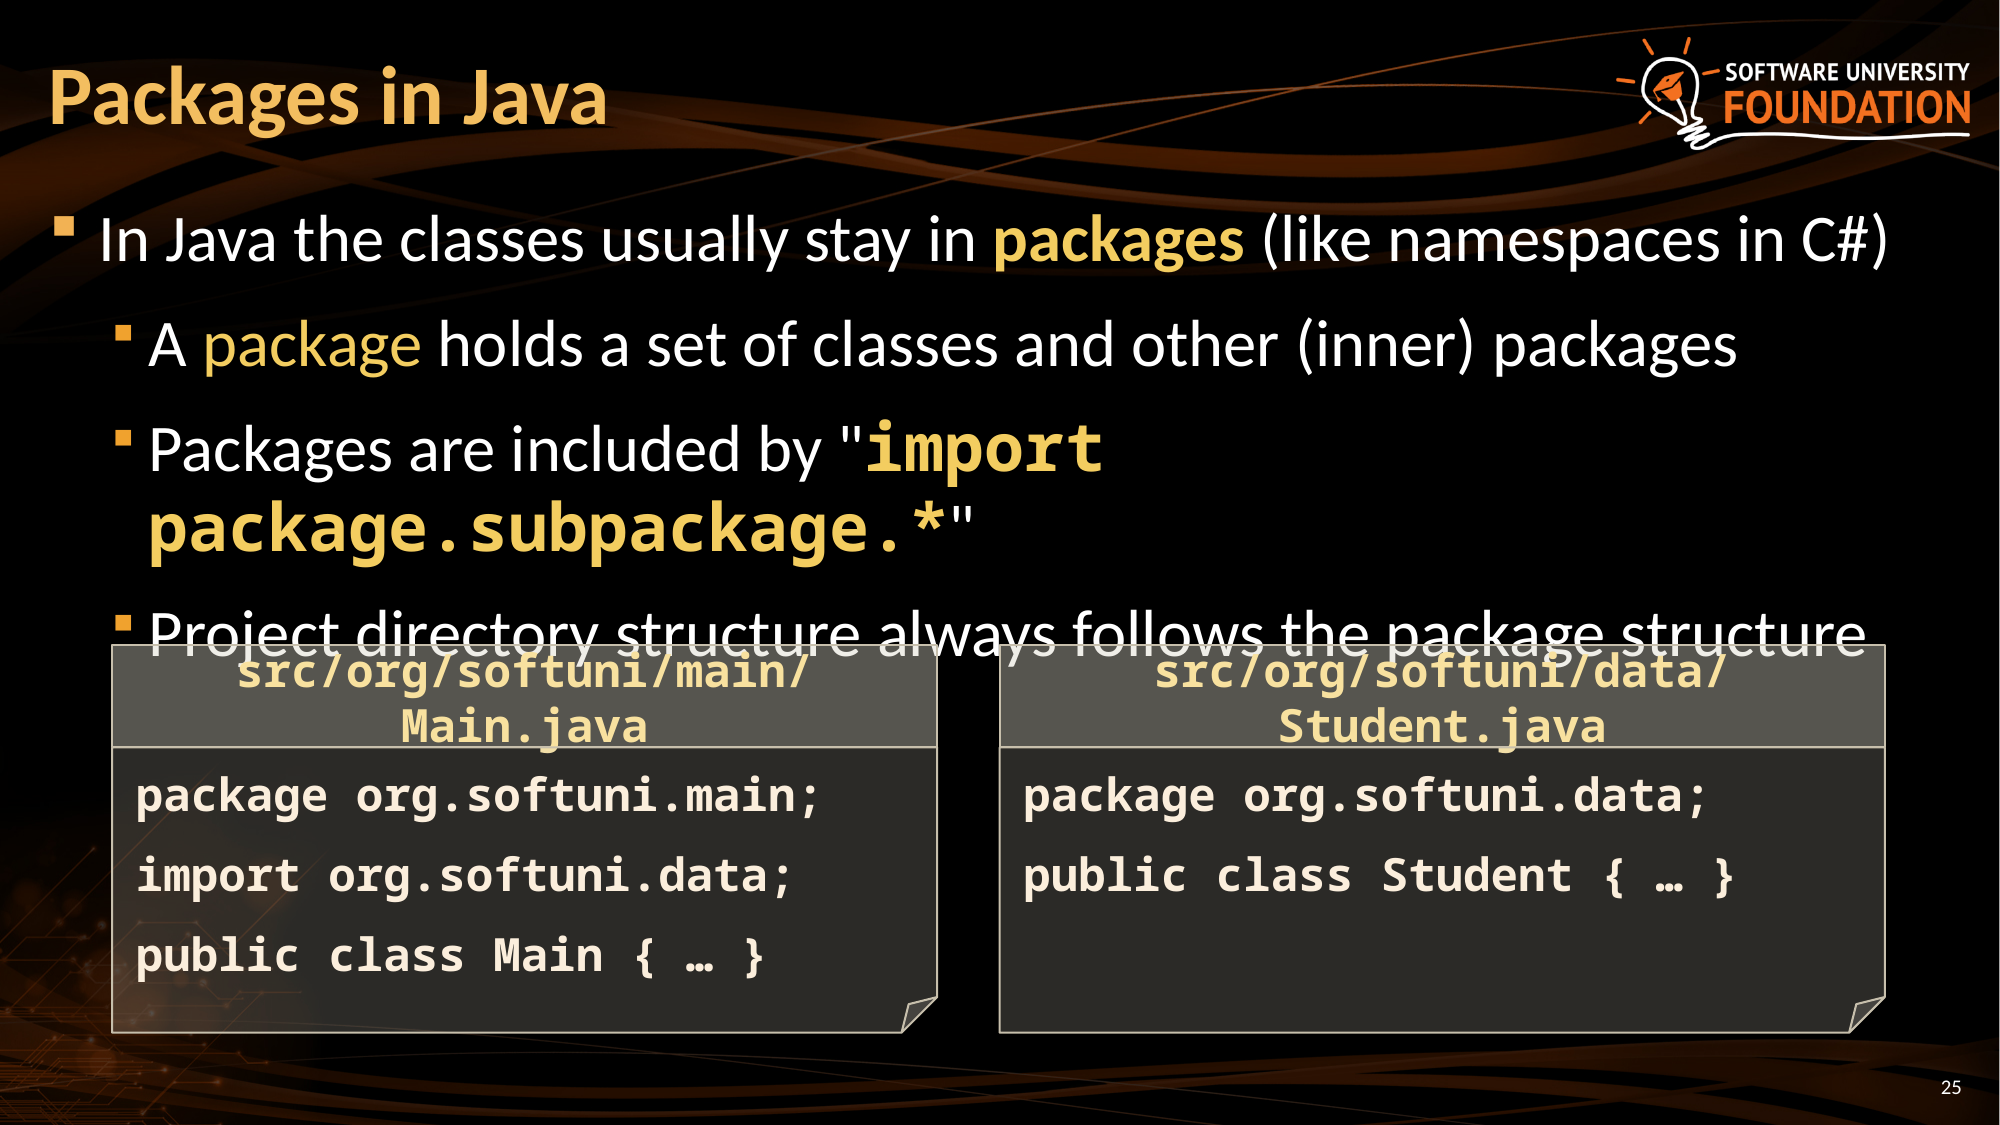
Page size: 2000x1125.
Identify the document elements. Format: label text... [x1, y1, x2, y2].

picture [0, 0, 2000, 1125]
text_box package org.softuni.main; import org.softuni.data; public class Main { … } [112, 747, 938, 1033]
text_box src/org/softuni/main/Main.java [112, 645, 938, 747]
list In Java the classes usually stay in packages (like namespaces in C#) A package holds a set of classes and other (inner) packages Packages are included by "import package.subpackage.*" Project directory structure always follows the package structure [31, 188, 1968, 1103]
text_box src/org/softuni/data/Student.java [999, 645, 1885, 747]
text_box package org.softuni.data; public class Student { … } [999, 747, 1885, 1033]
title Packages in Java [30, 6, 1602, 189]
